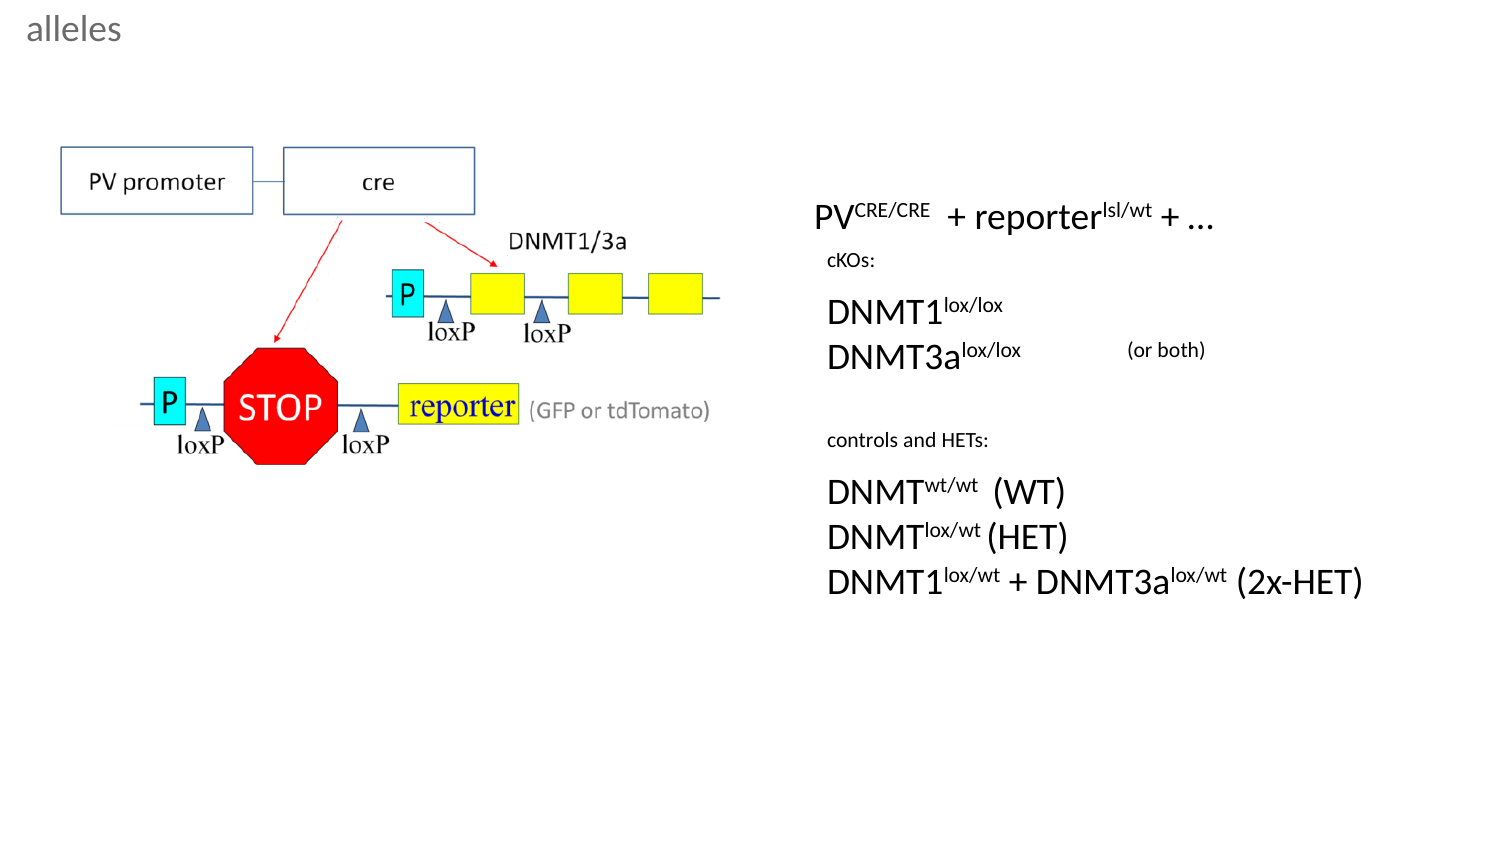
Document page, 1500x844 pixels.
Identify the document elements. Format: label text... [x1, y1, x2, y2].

text_box PVCRE/CRE + reporterlsl/wt + … [799, 184, 1230, 245]
text_box alleles [11, 0, 137, 57]
picture [59, 146, 726, 465]
text_box cKOs: DNMT1lox/lox DNMT3alox/lox (or both) controls and HETs: DNMTwt/wt (WT) DNMTlox/wt (HET) DNMT1lox/wt + DNMT3alox/wt (2x-HET) [812, 234, 1413, 610]
